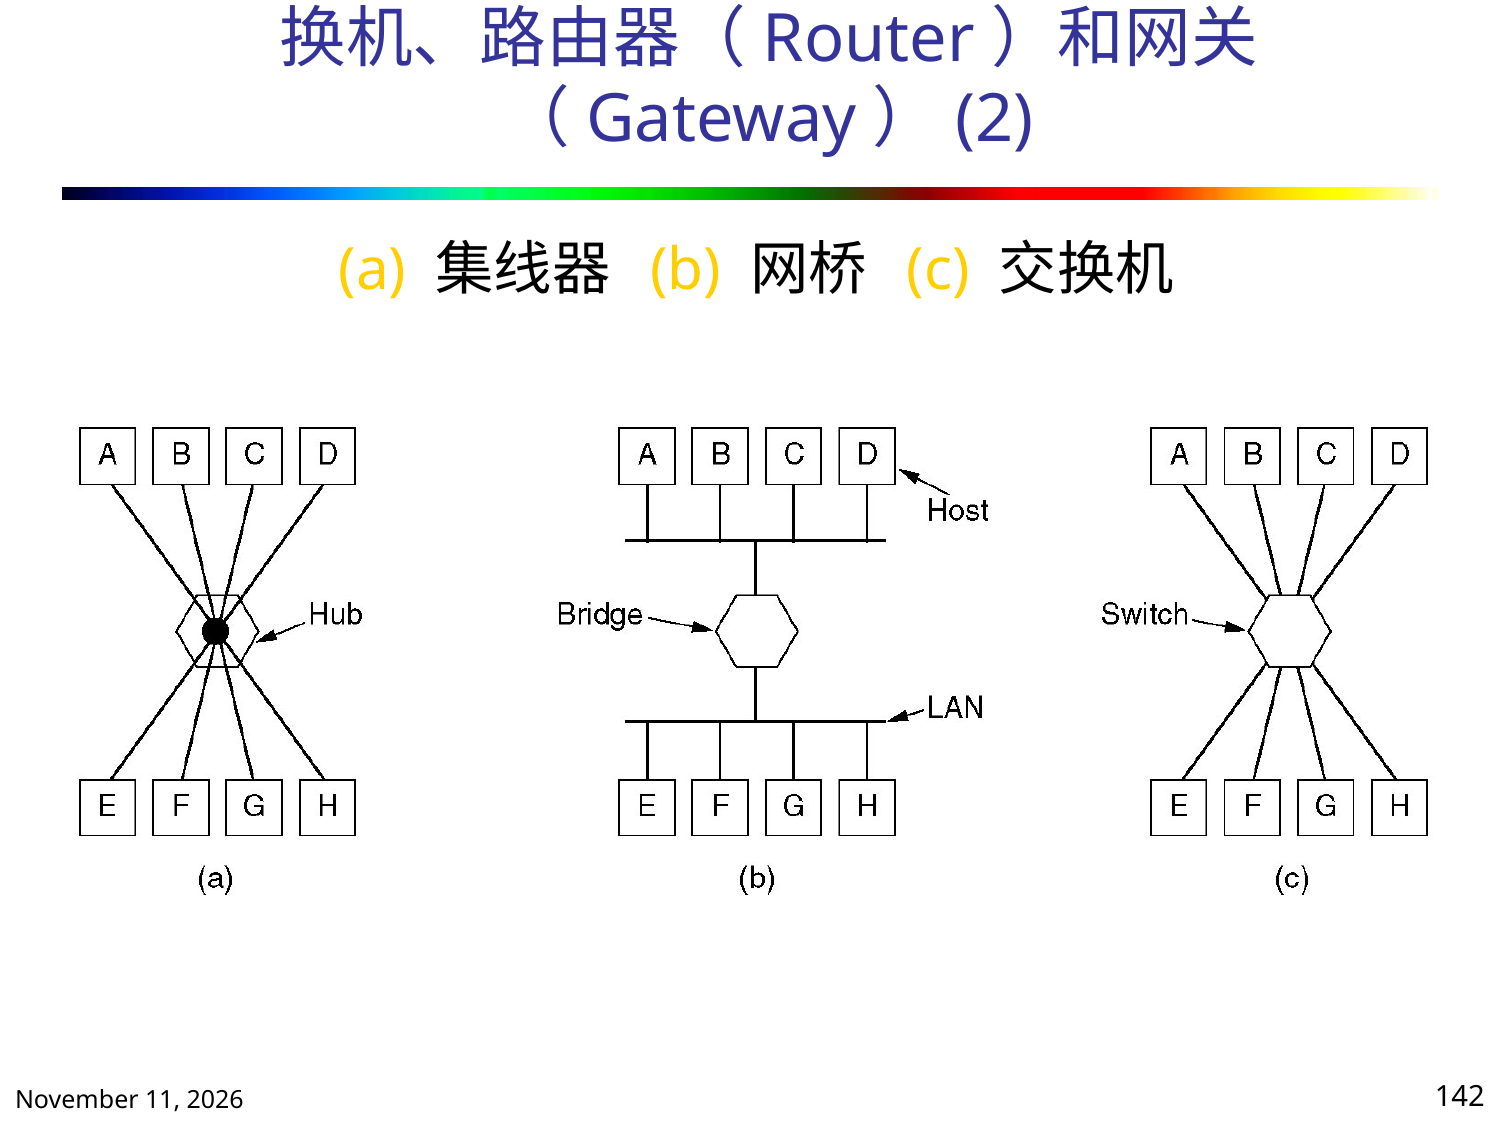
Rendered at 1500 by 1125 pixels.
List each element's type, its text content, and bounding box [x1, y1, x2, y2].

picture [382, 187, 1438, 200]
title 中继器（Repeater）、集线器、 网桥、交换机、路由器（Router）和网关（Gateway）(2) [87, 37, 1451, 163]
picture [74, 424, 1433, 897]
list (a) 集线器 (b) 网桥 (c) 交换机 [62, 237, 1451, 1076]
slide_number 142 [1187, 1049, 1500, 1125]
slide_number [0, 1049, 313, 1125]
picture [62, 187, 355, 200]
